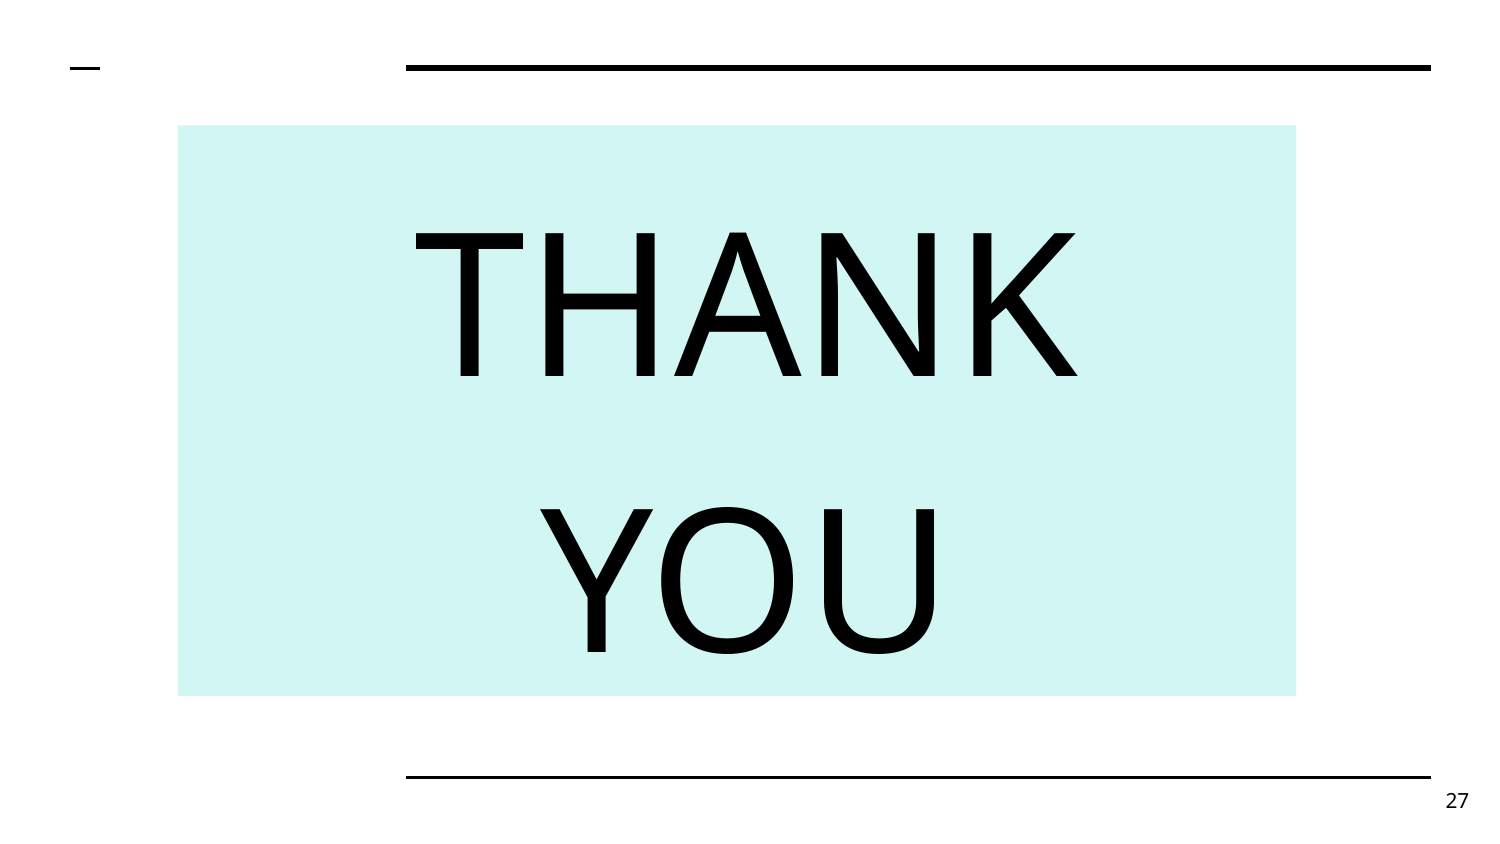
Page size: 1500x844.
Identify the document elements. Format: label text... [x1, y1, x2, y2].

slide_number 27 [1394, 769, 1484, 834]
list THANK YOU [177, 125, 1297, 697]
